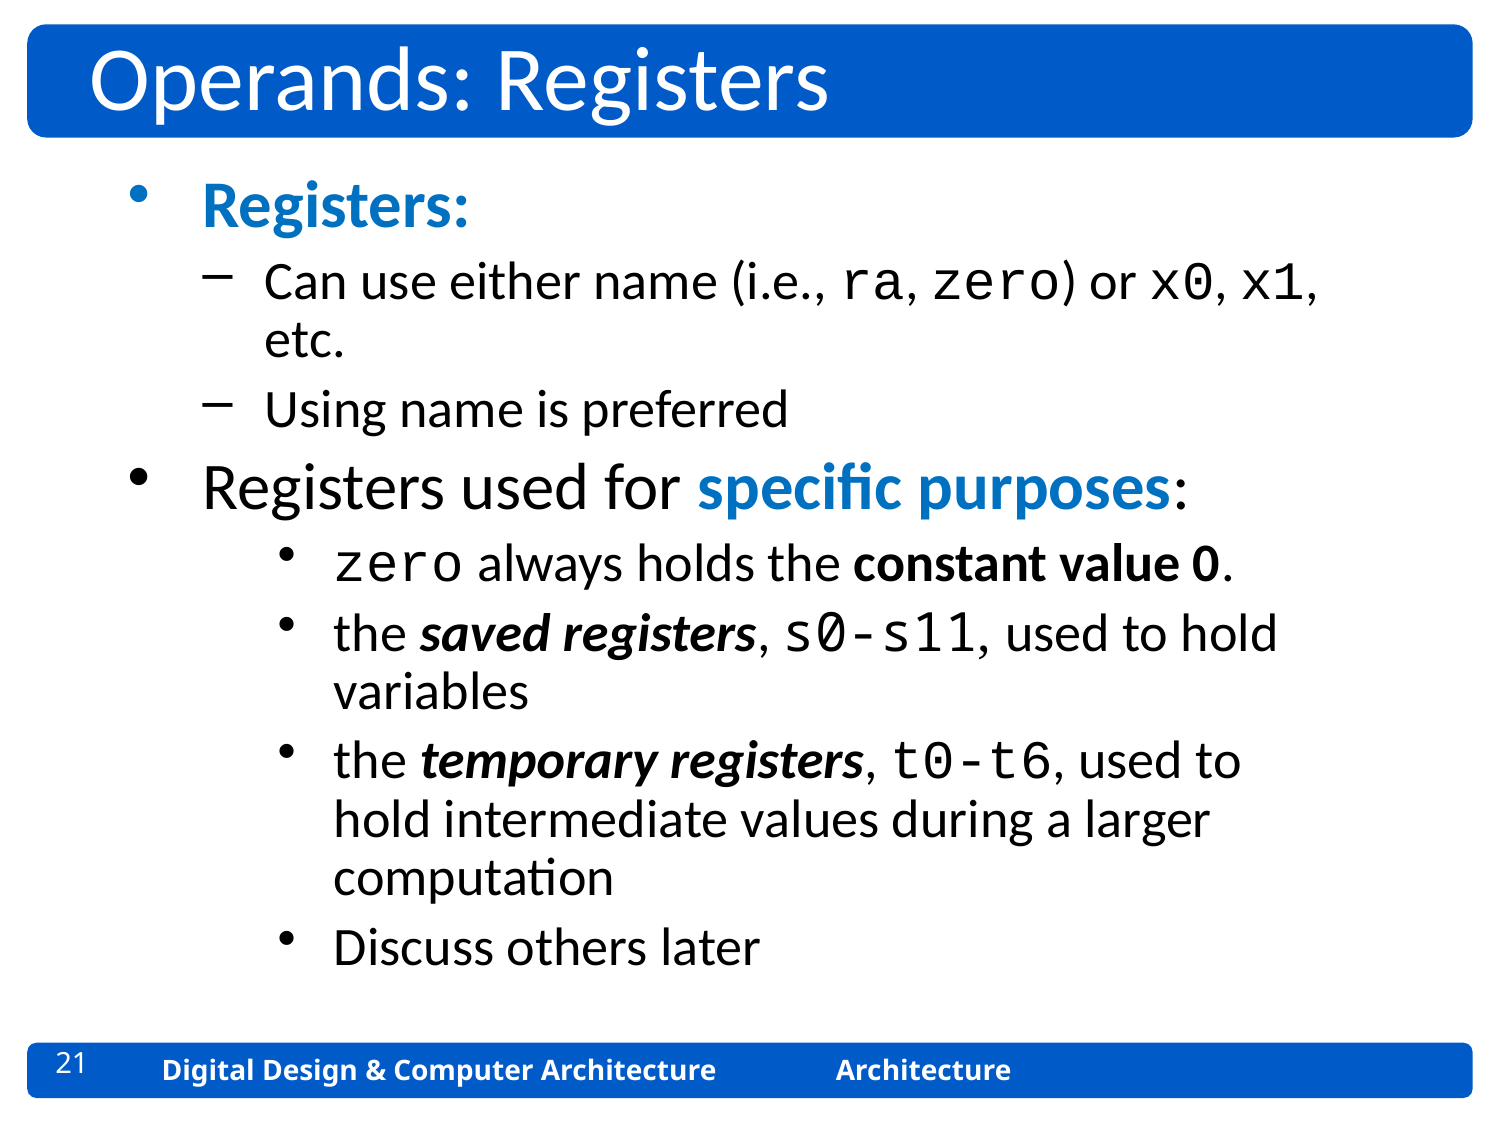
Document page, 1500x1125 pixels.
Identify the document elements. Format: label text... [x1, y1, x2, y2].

text_box Operands: Registers [75, 11, 1375, 136]
slide_number 21 [40, 1037, 164, 1096]
text_box Registers: Can use either name (i.e., ra, zero) or x0, x1, etc. Using name is preferred Registers used for specific purposes: zero always holds the constant value 0. the saved registers, s0-s11, used to hold variables the temporary registers, t0-t6, used to hold intermediate values during a larger computation Discuss others later [112, 162, 1350, 975]
